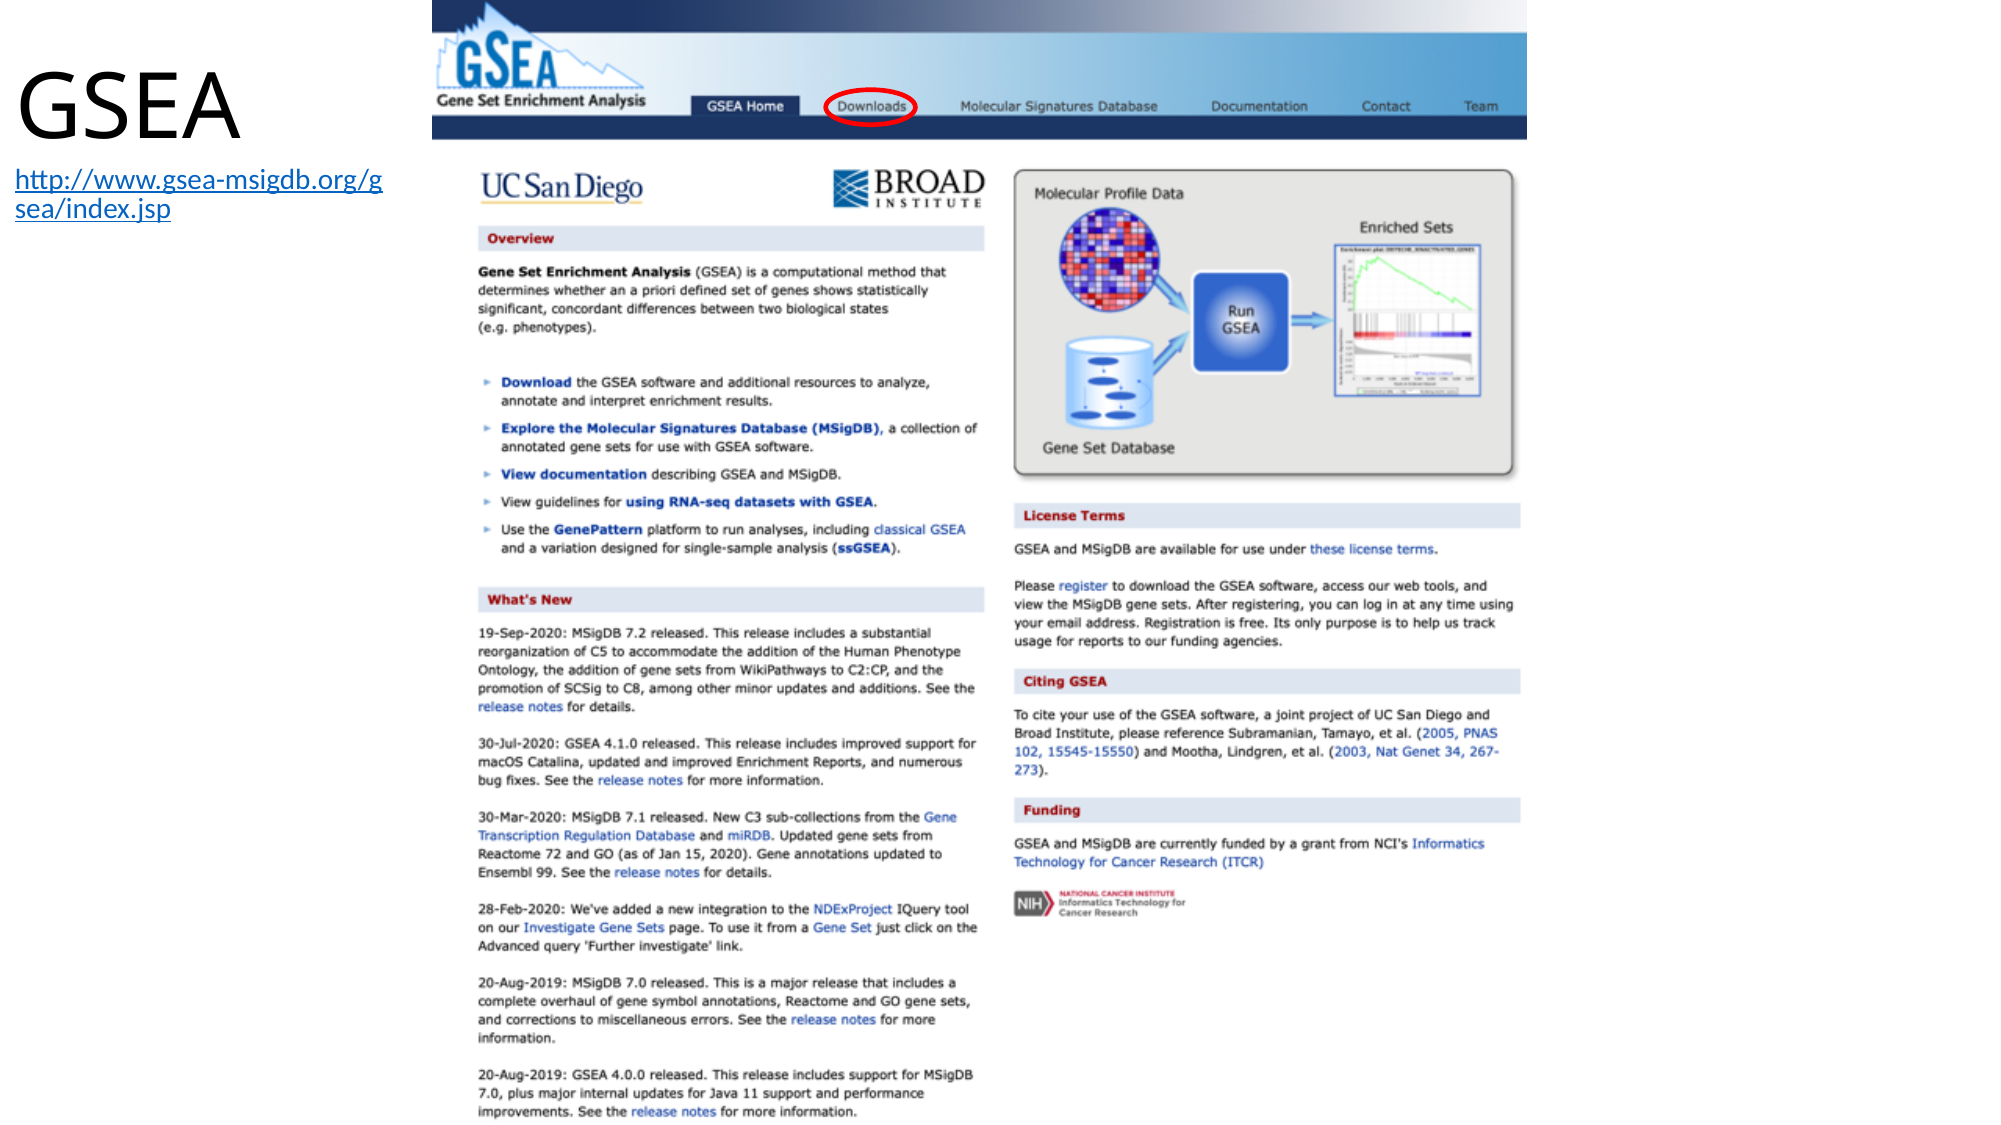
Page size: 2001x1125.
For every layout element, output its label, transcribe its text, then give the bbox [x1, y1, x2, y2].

title GSEA [0, 203, 325, 218]
text_box http://www.gsea-msigdb.org/gsea/index.jsp [0, 152, 404, 203]
picture [432, 0, 1527, 1125]
title GSEA [0, 0, 325, 152]
